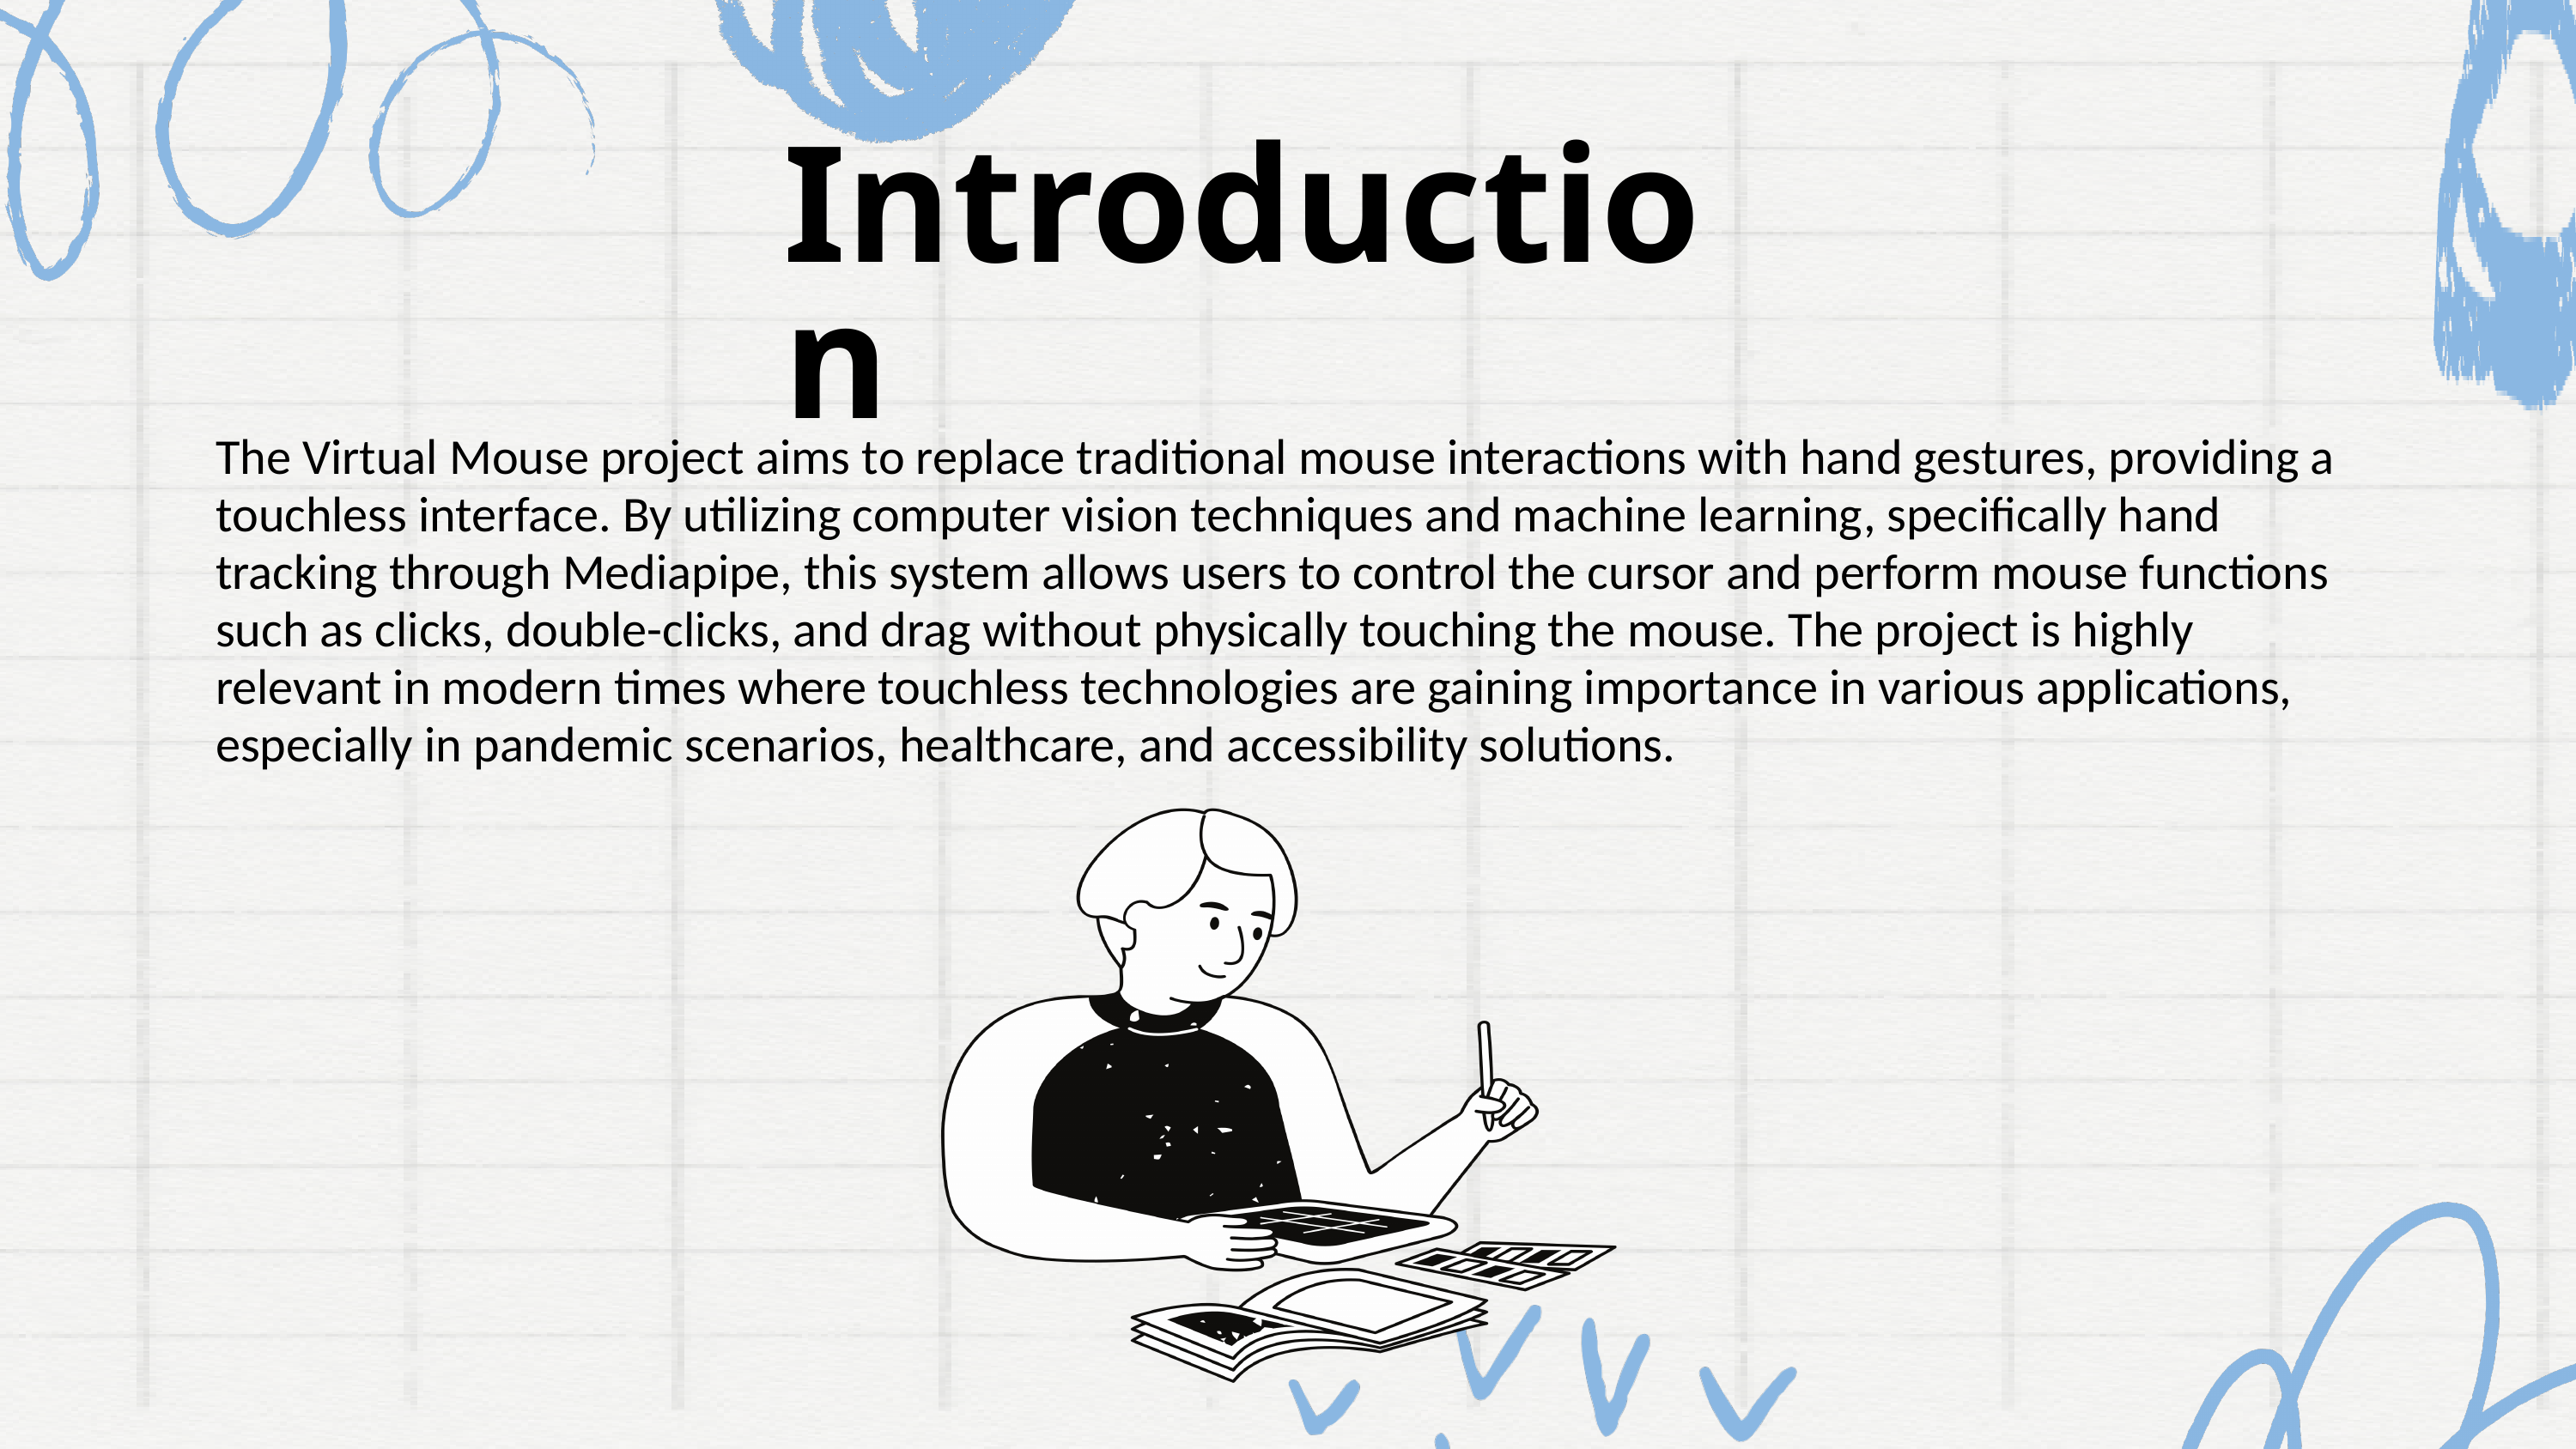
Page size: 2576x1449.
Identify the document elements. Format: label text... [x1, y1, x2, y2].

text_box Introduction [783, 138, 1792, 427]
text_box The Virtual Mouse project aims to replace traditional mouse interactions with hand gestures, providing a touchless interface. By utilizing computer vision techniques and machine learning, specifically hand tracking through Mediapipe, this system allows users to control the cursor and perform mouse functions such as clicks, double-clicks, and drag without physically touching the mouse. The project is highly relevant in modern times where touchless technologies are gaining importance in various applications, especially in pandemic scenarios, healthcare, and accessibility solutions. [216, 427, 2342, 772]
text_box [941, 799, 1617, 1383]
text_box [2162, 1202, 2576, 1449]
text_box [2431, 0, 2576, 419]
text_box [0, 0, 596, 282]
text_box [1288, 1303, 1862, 1449]
text_box [704, 0, 1113, 145]
text_box [0, 0, 2576, 1449]
